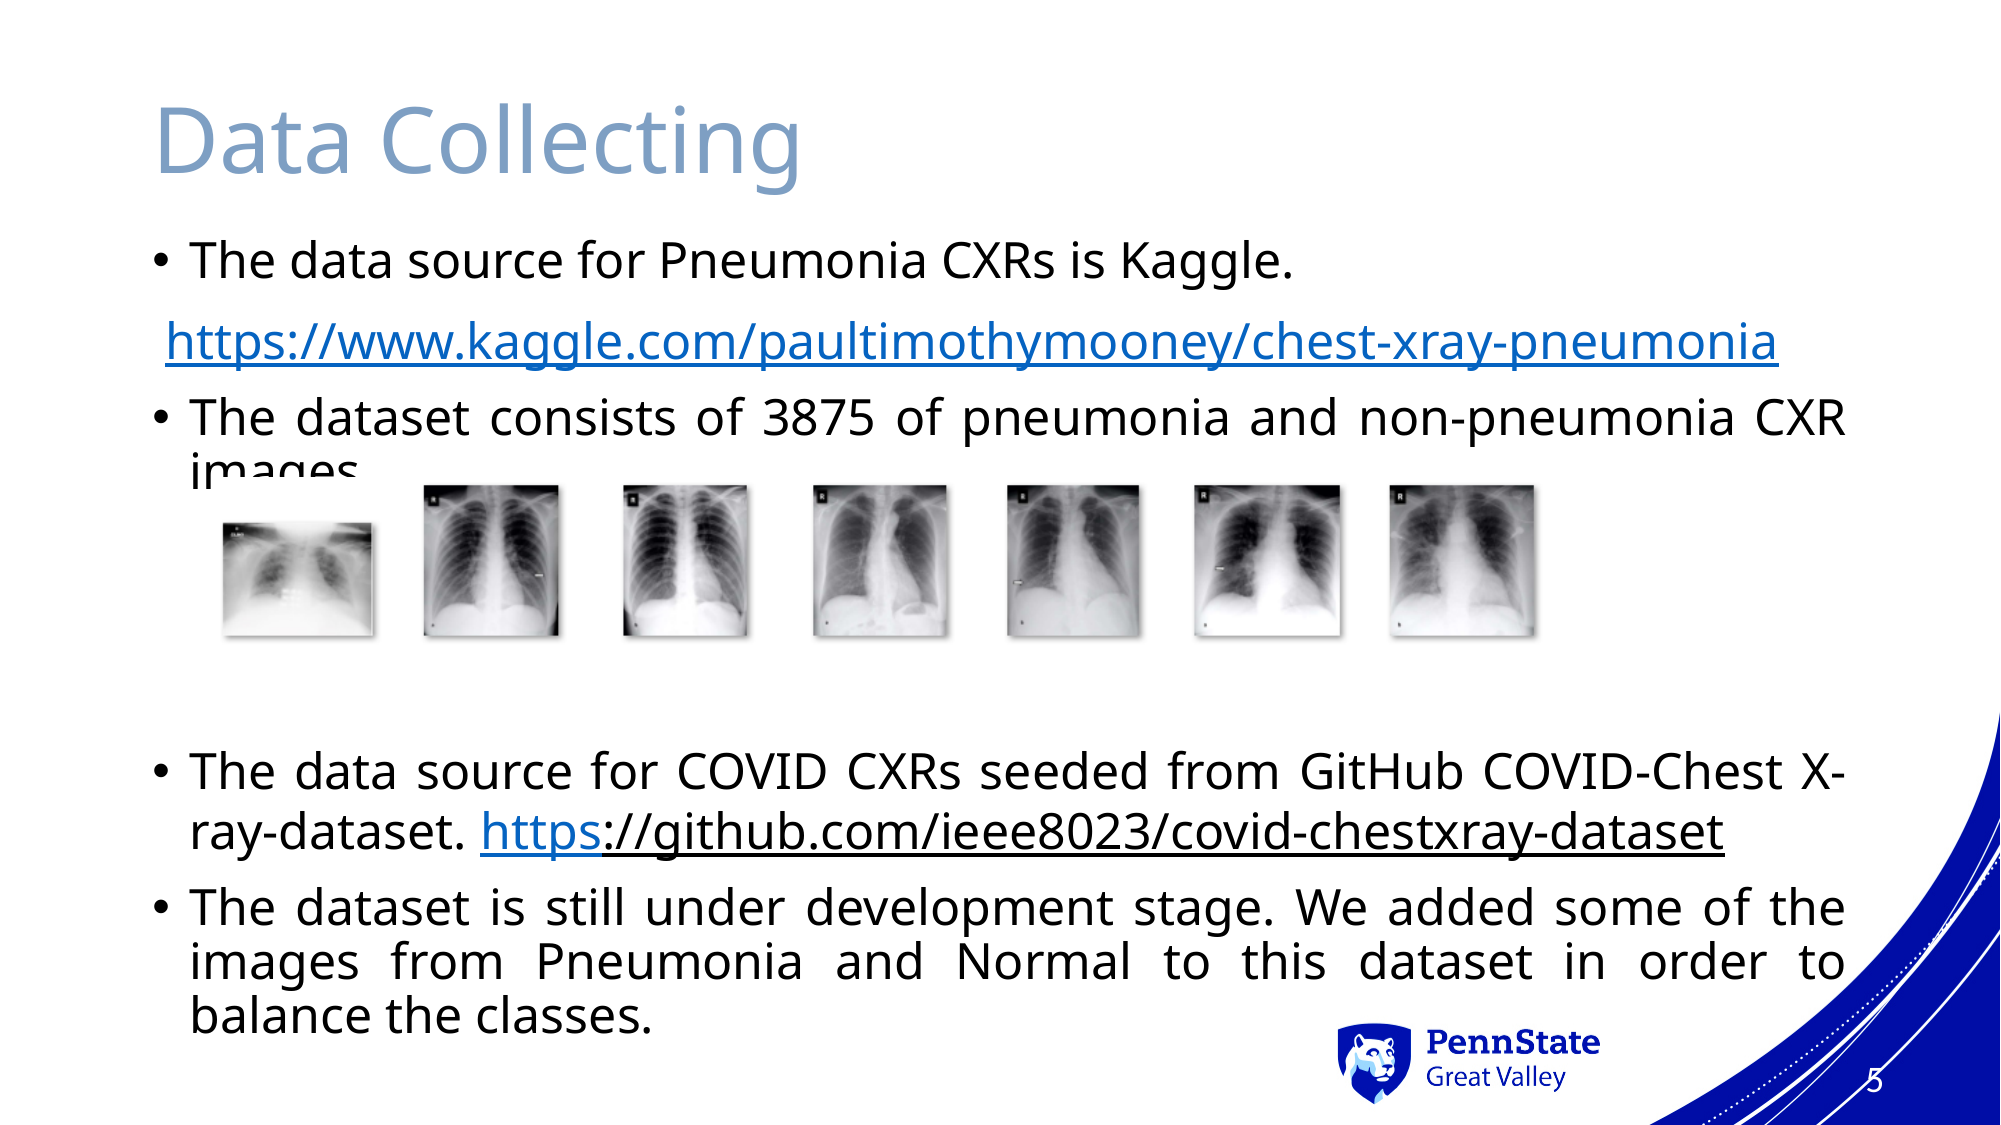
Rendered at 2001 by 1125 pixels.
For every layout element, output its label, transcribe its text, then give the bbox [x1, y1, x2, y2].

list The data source for Pneumonia CXRs is Kaggle. https://www.kaggle.com/paultimothymooney/chest-xray-pneumonia The dataset consists of 3875 of pneumonia and non-pneumonia CXR images. The data source for COVID CXRs seeded from GitHub COVID-Chest X-ray-dataset. https://github.com/ieee8023/covid-chestxray-dataset The dataset is still under development stage. We added some of the images from Pneumonia and Normal to this dataset in order to balance the classes. [137, 228, 1863, 1014]
picture [0, 0, 2000, 1125]
title Data Collecting [137, 59, 1863, 228]
